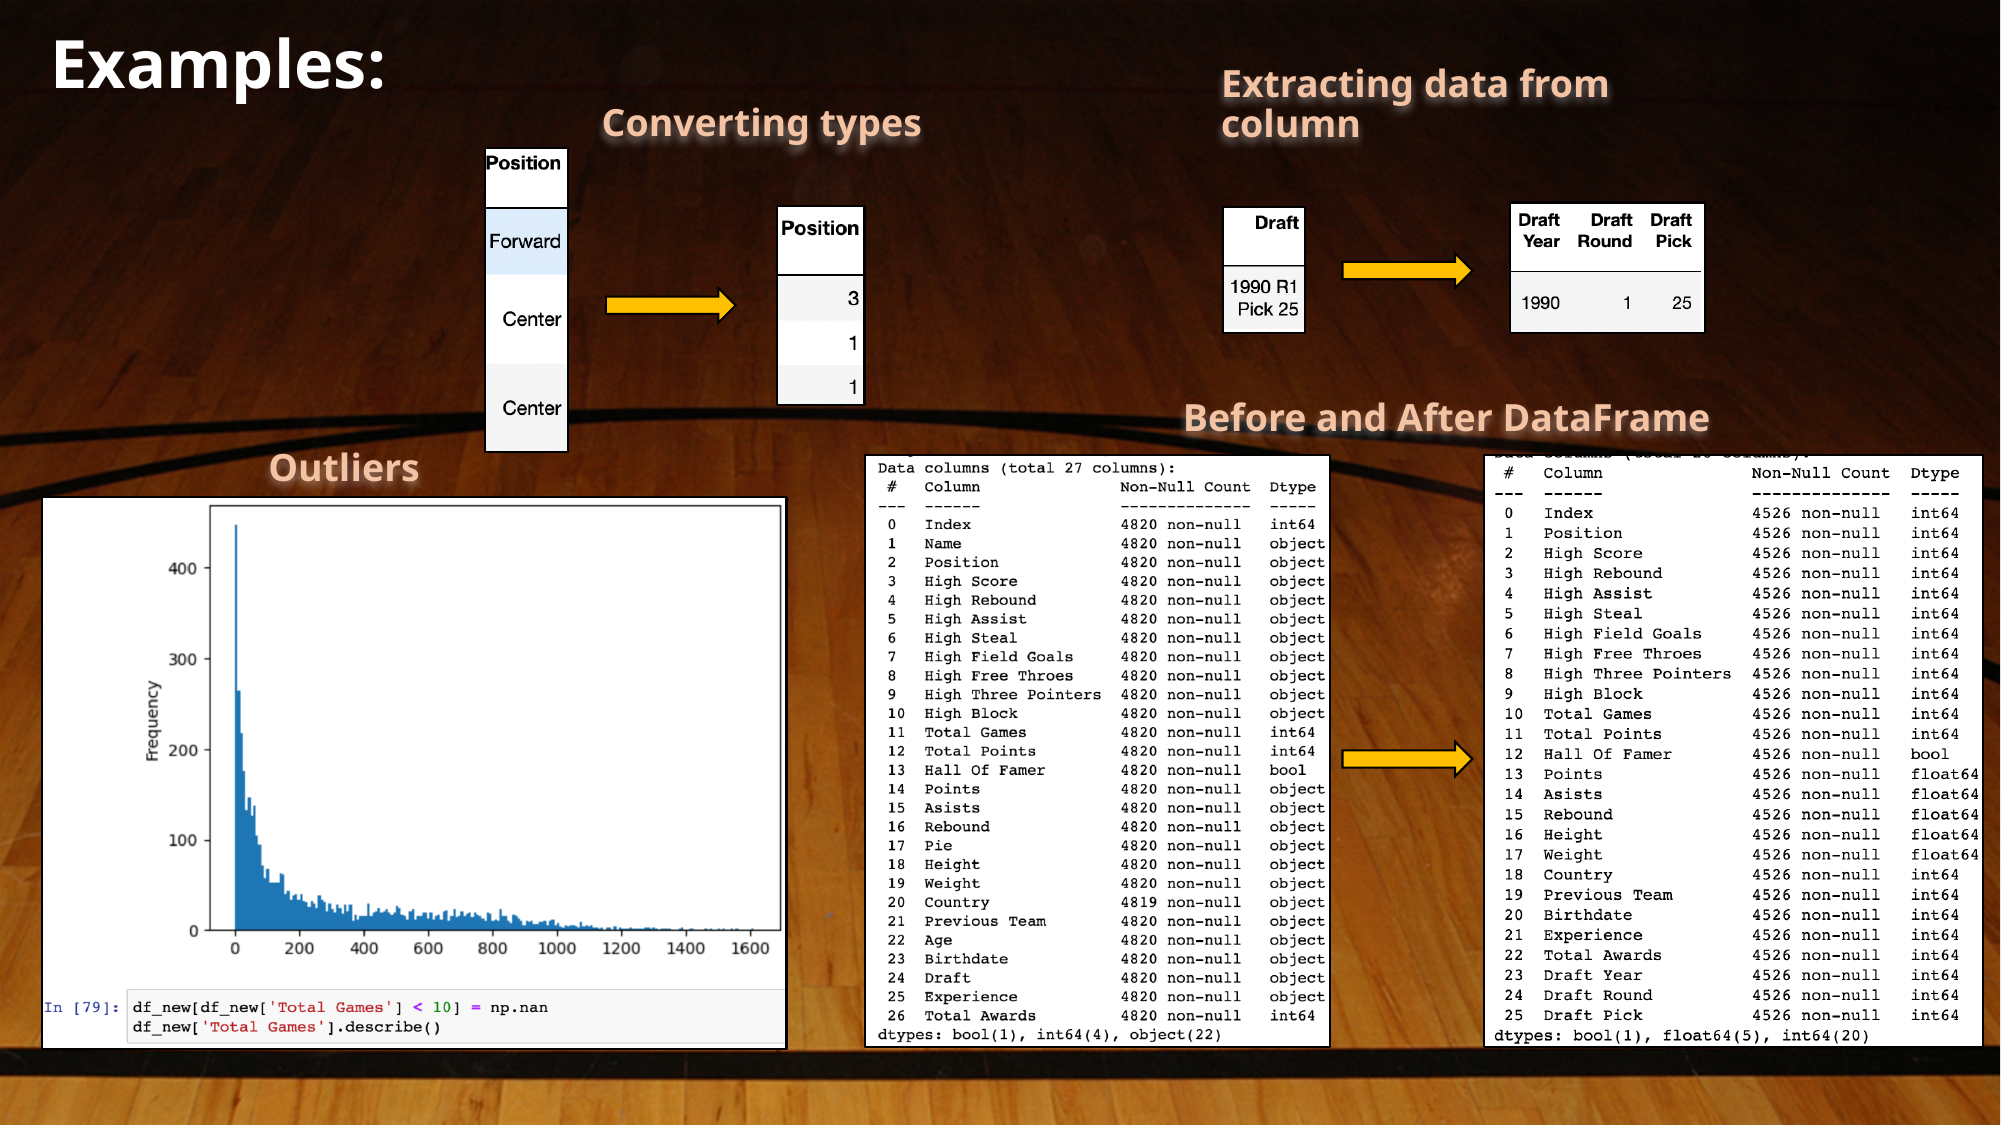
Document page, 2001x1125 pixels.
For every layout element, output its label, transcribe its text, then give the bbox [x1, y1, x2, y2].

title Examples: [35, 27, 437, 111]
picture [0, 0, 2001, 1125]
text_box Before and After DataFrame [1167, 340, 1734, 448]
text_box [604, 285, 738, 326]
text_box Converting types [586, 45, 1120, 153]
text_box [1341, 739, 1474, 779]
text_box Extracting data from column [1206, 46, 1739, 154]
text_box Outliers [253, 390, 624, 498]
text_box [1341, 250, 1474, 291]
